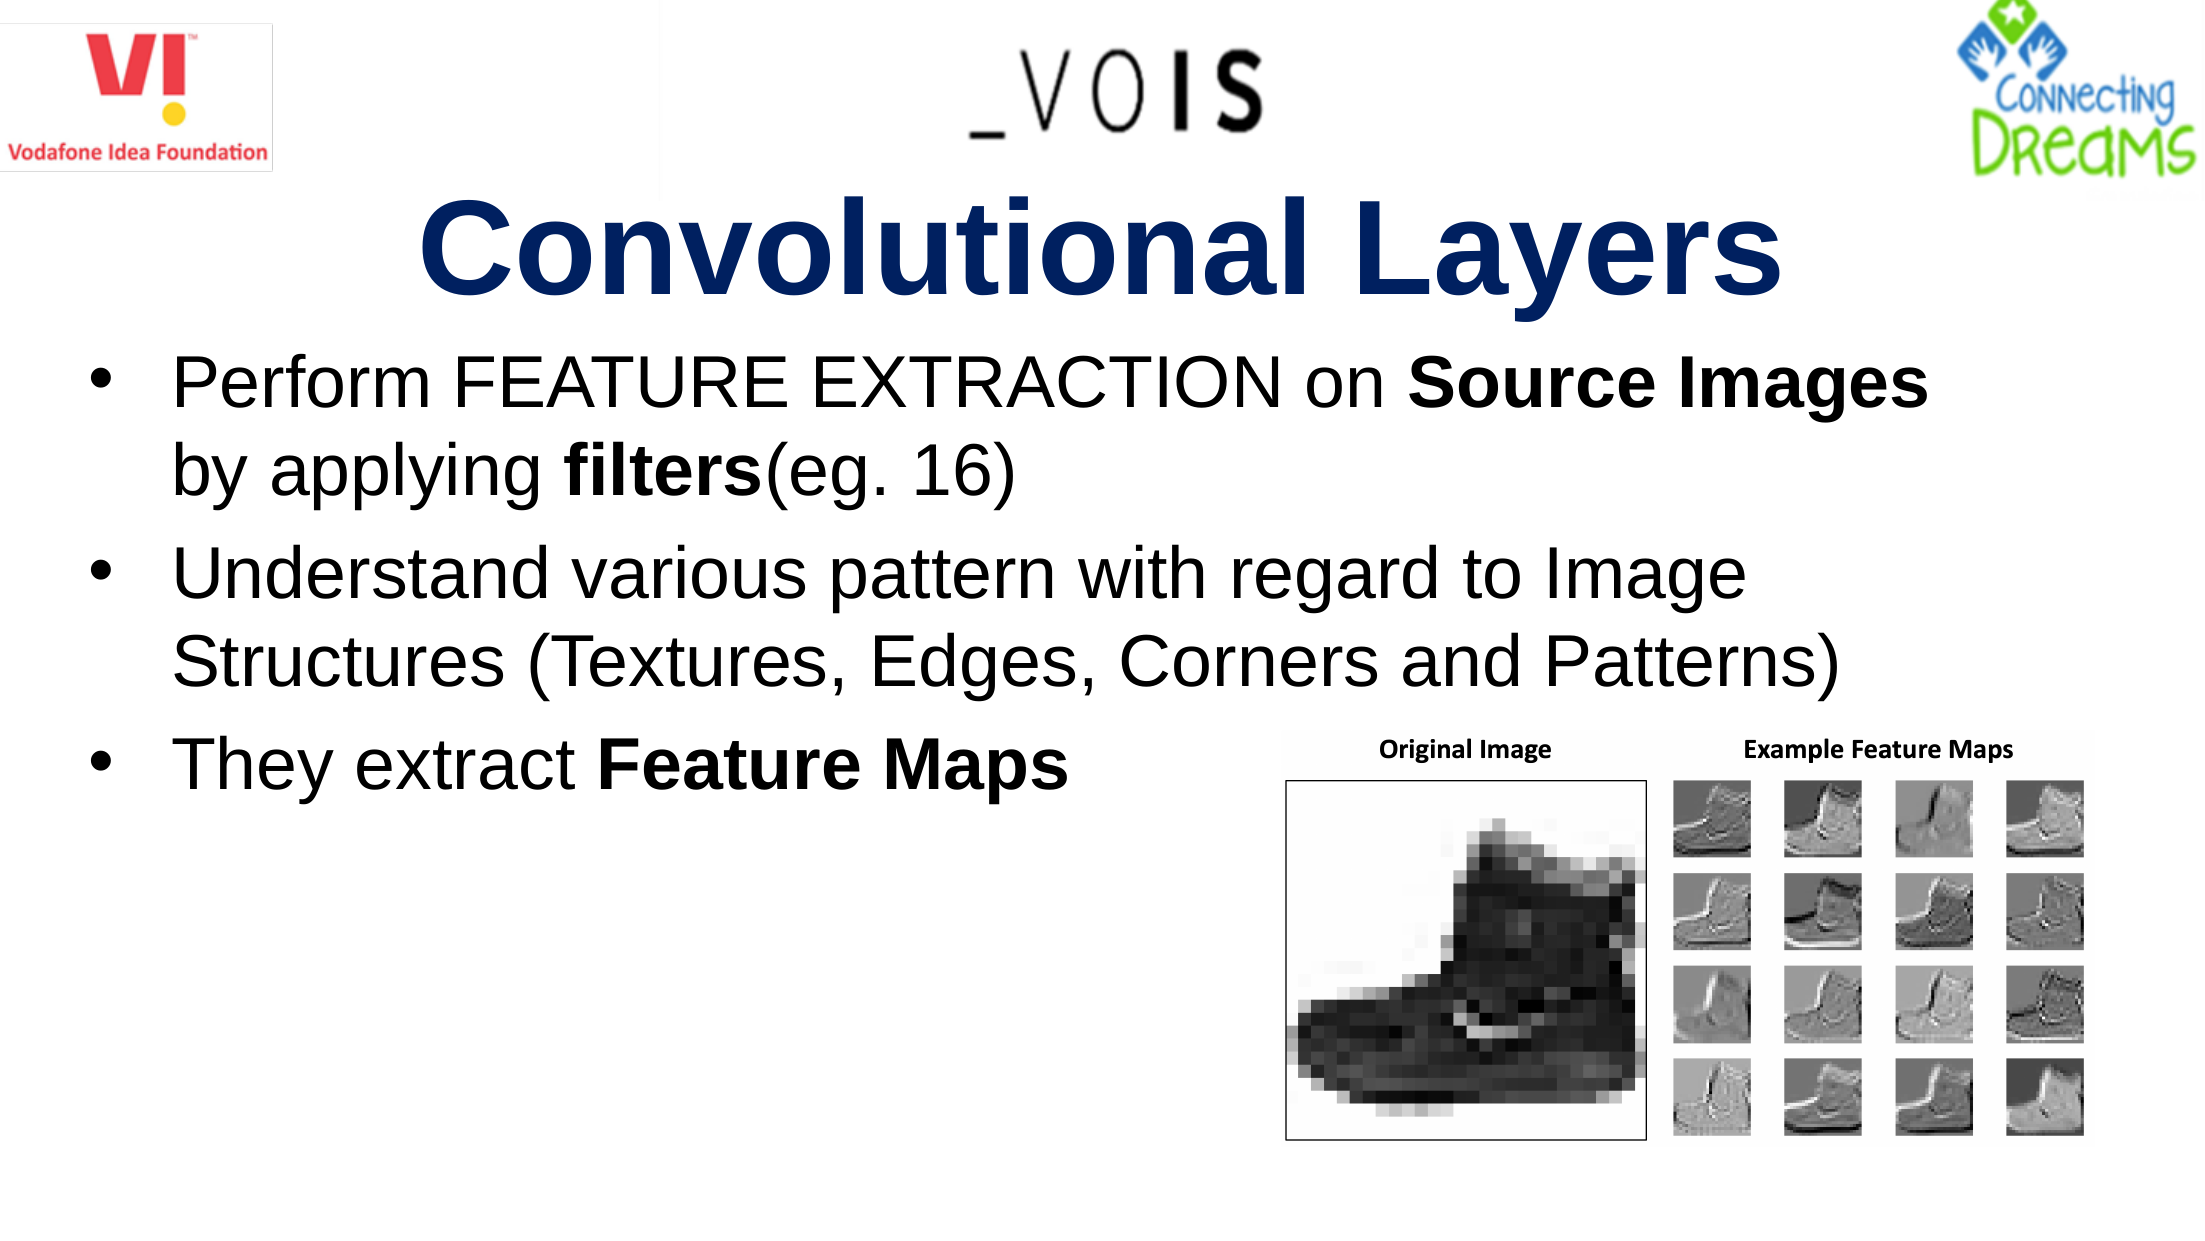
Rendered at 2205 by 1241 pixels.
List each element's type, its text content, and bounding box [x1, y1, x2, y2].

picture [0, 0, 2205, 201]
picture [1281, 730, 2095, 1147]
text_box Perform FEATURE EXTRACTION on Source Images by applying filters(eg. 16) Understand various pattern with regard to Image Structures (Textures, Edges, Corners and Patterns) They extract Feature Maps [73, 326, 1984, 1145]
text_box Convolutional Layers [110, 137, 2095, 345]
